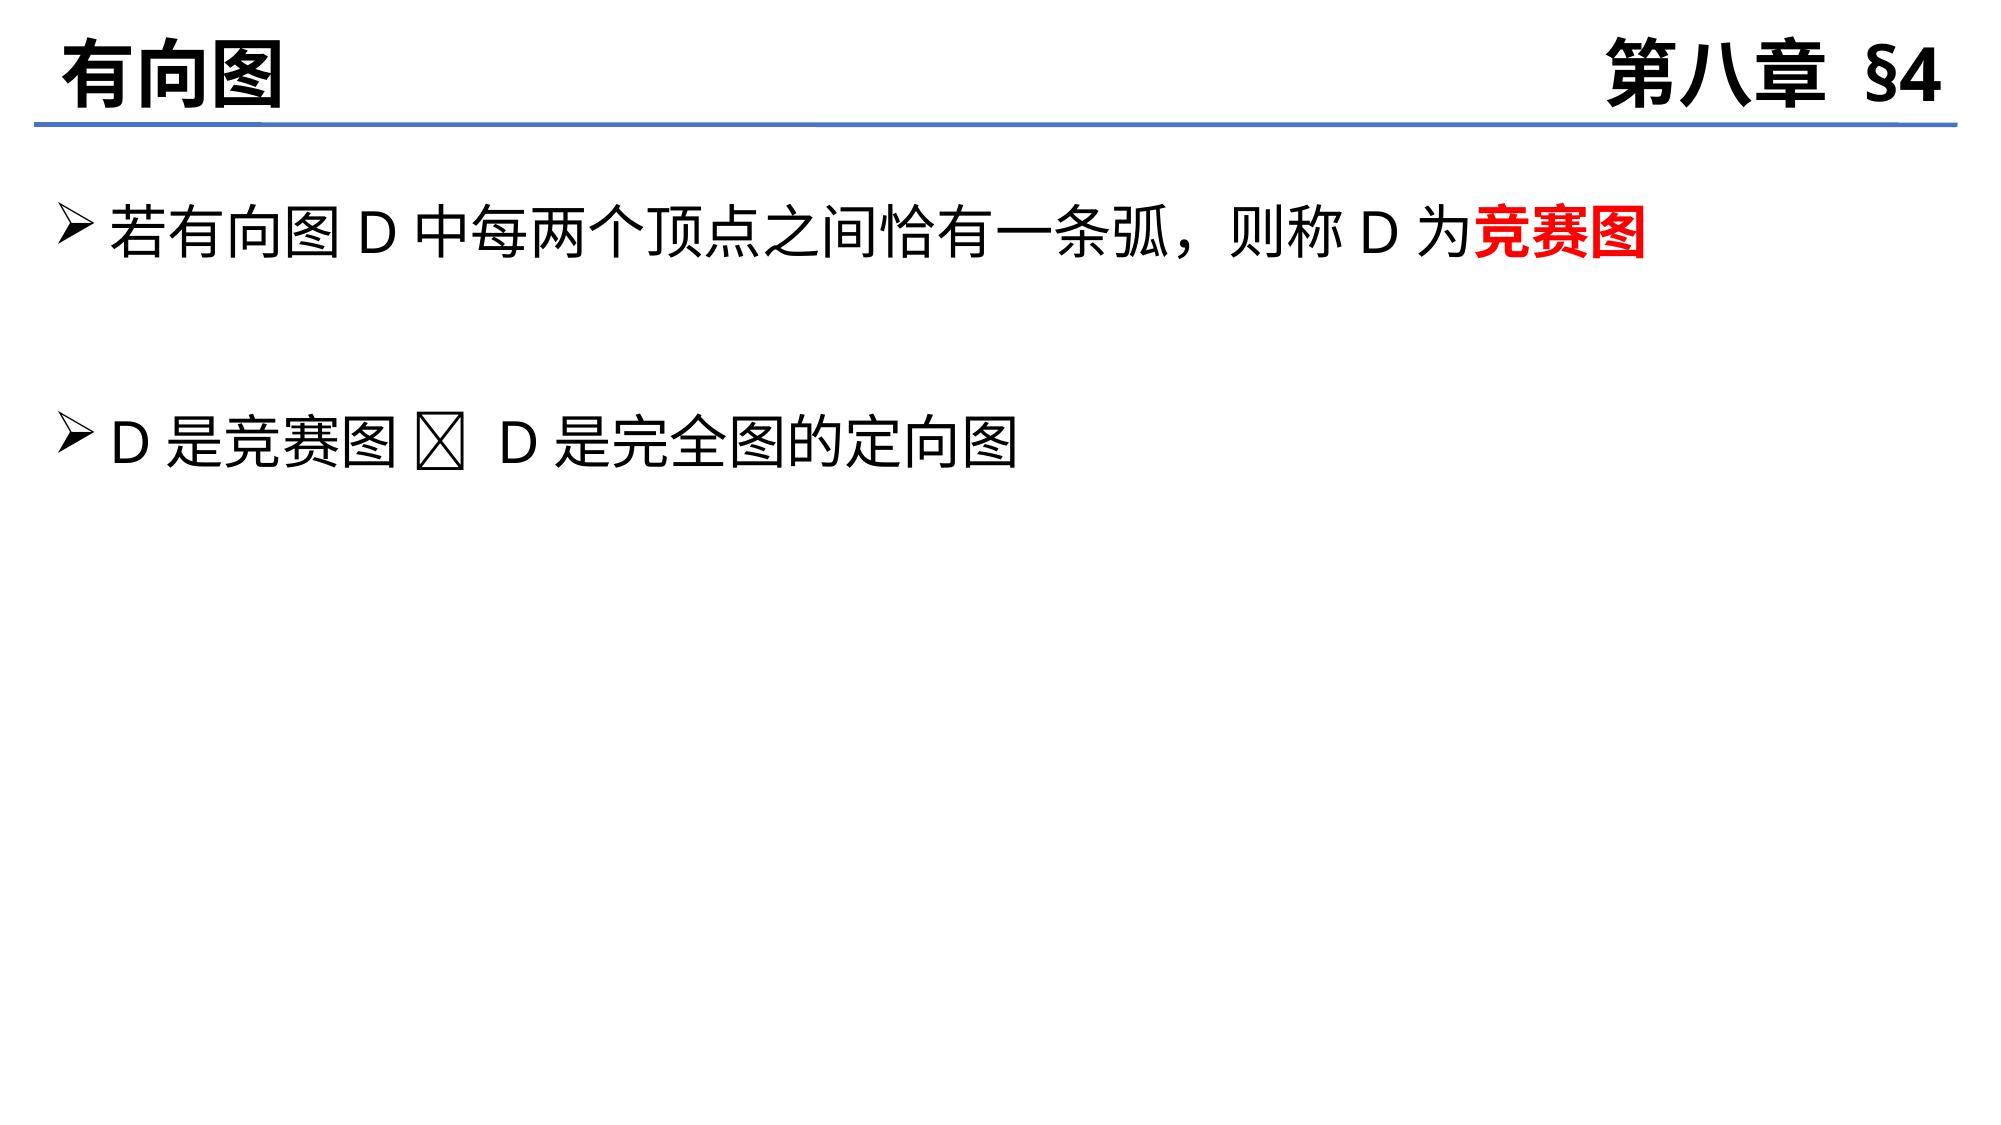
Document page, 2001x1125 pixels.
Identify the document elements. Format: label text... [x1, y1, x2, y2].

text_box 有向图 [46, 18, 932, 124]
text_box 若有向图D中每两个顶点之间恰有一条弧，则称D为竞赛图 D是竞赛图  D是完全图的定向图 [38, 153, 1951, 1065]
text_box 第八章 §4 [1576, 19, 1958, 124]
